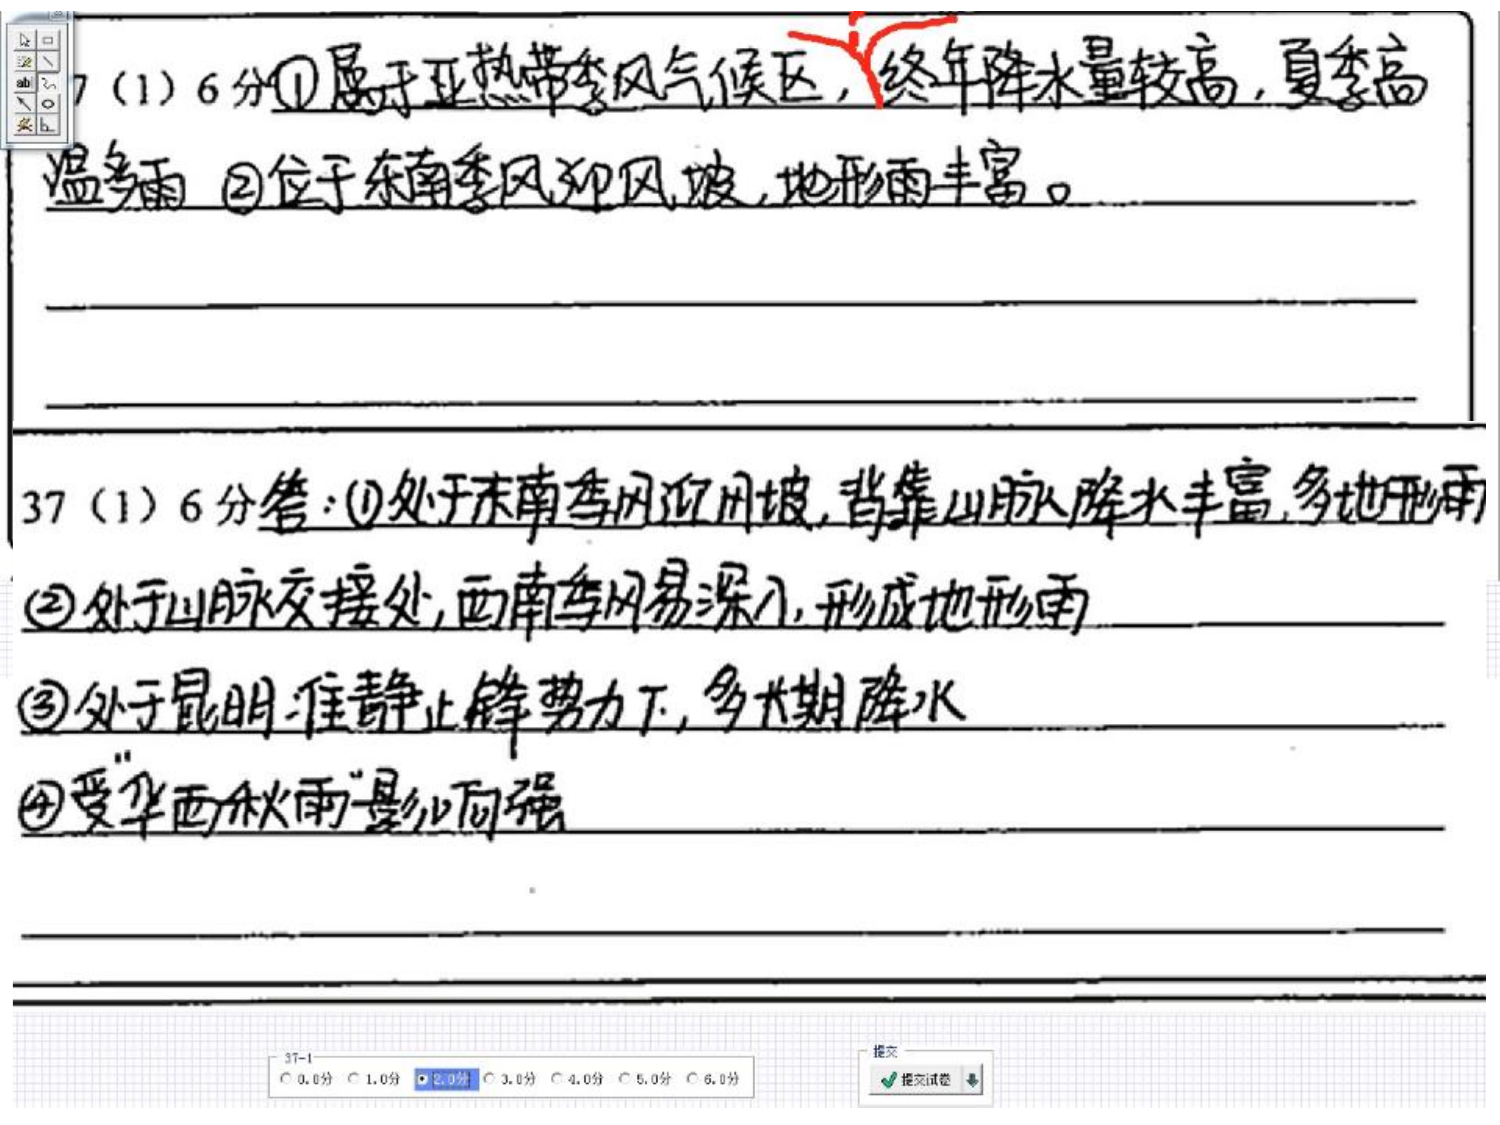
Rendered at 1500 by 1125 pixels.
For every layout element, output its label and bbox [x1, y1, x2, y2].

picture [0, 11, 1500, 680]
list [12, 421, 1487, 1108]
